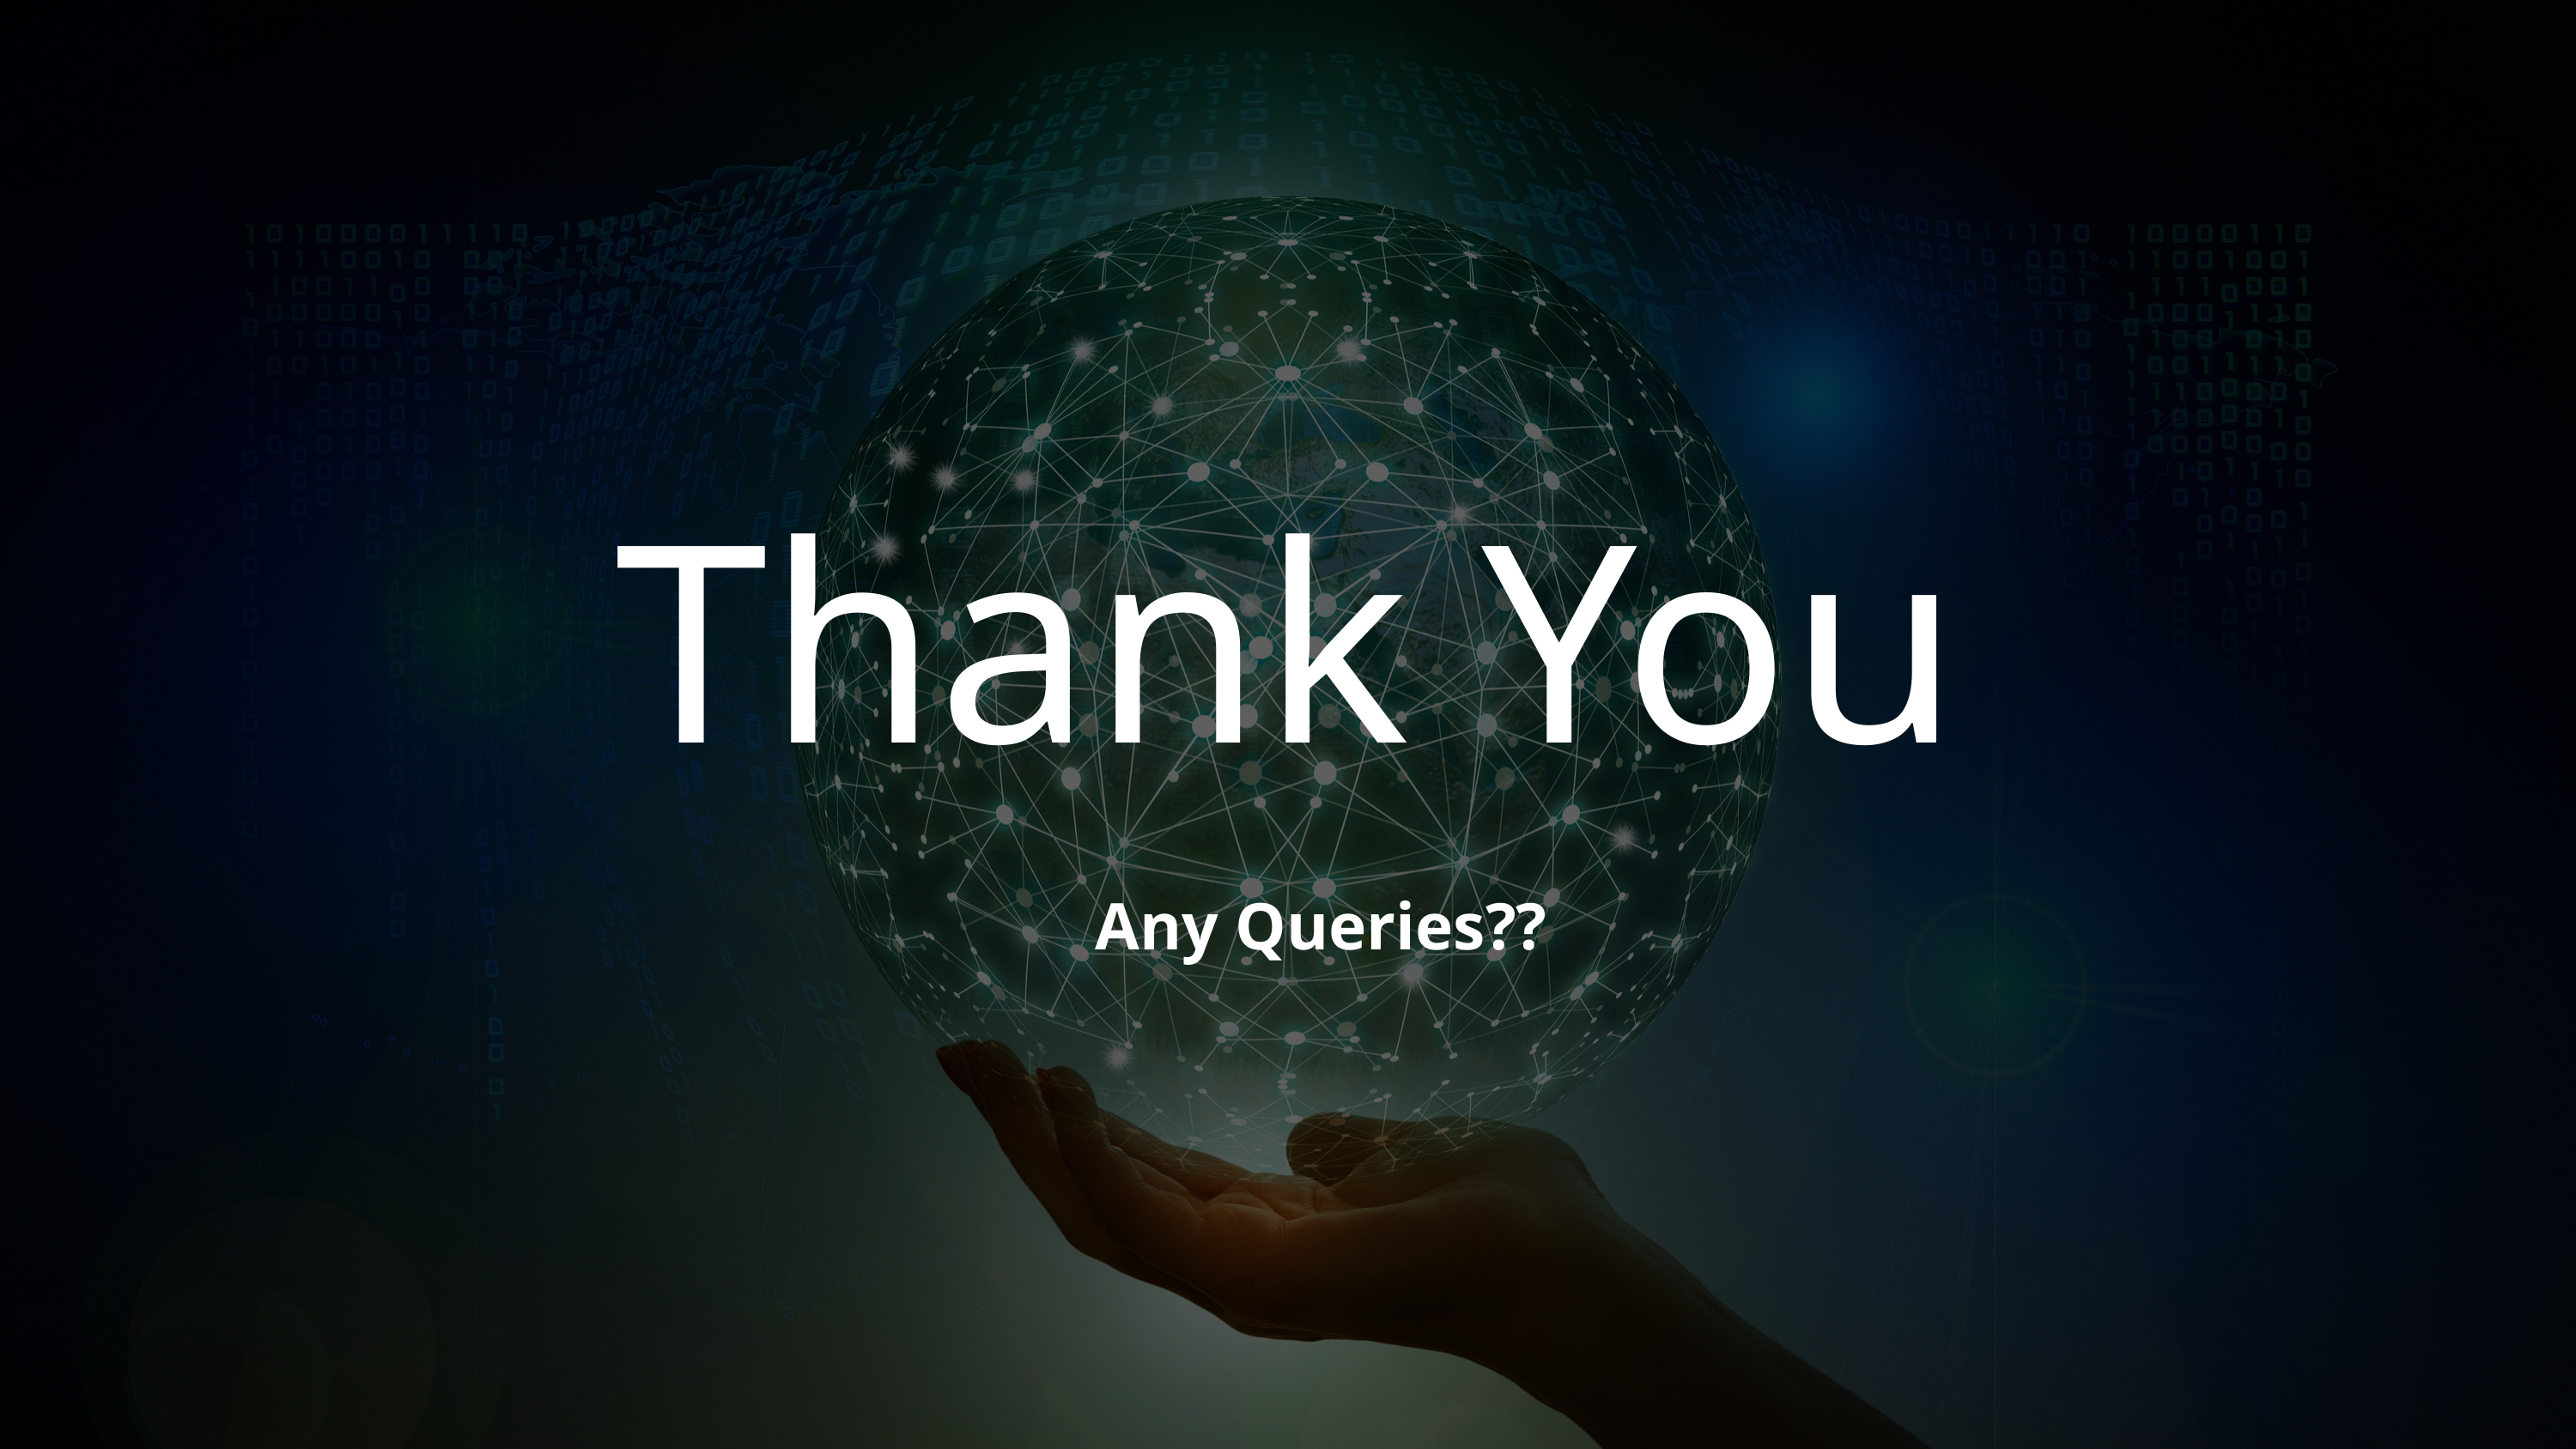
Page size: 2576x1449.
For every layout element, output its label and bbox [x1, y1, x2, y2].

text_box [600, 943, 2043, 985]
text_box [176, 446, 2400, 933]
text_box [0, 0, 2576, 1449]
